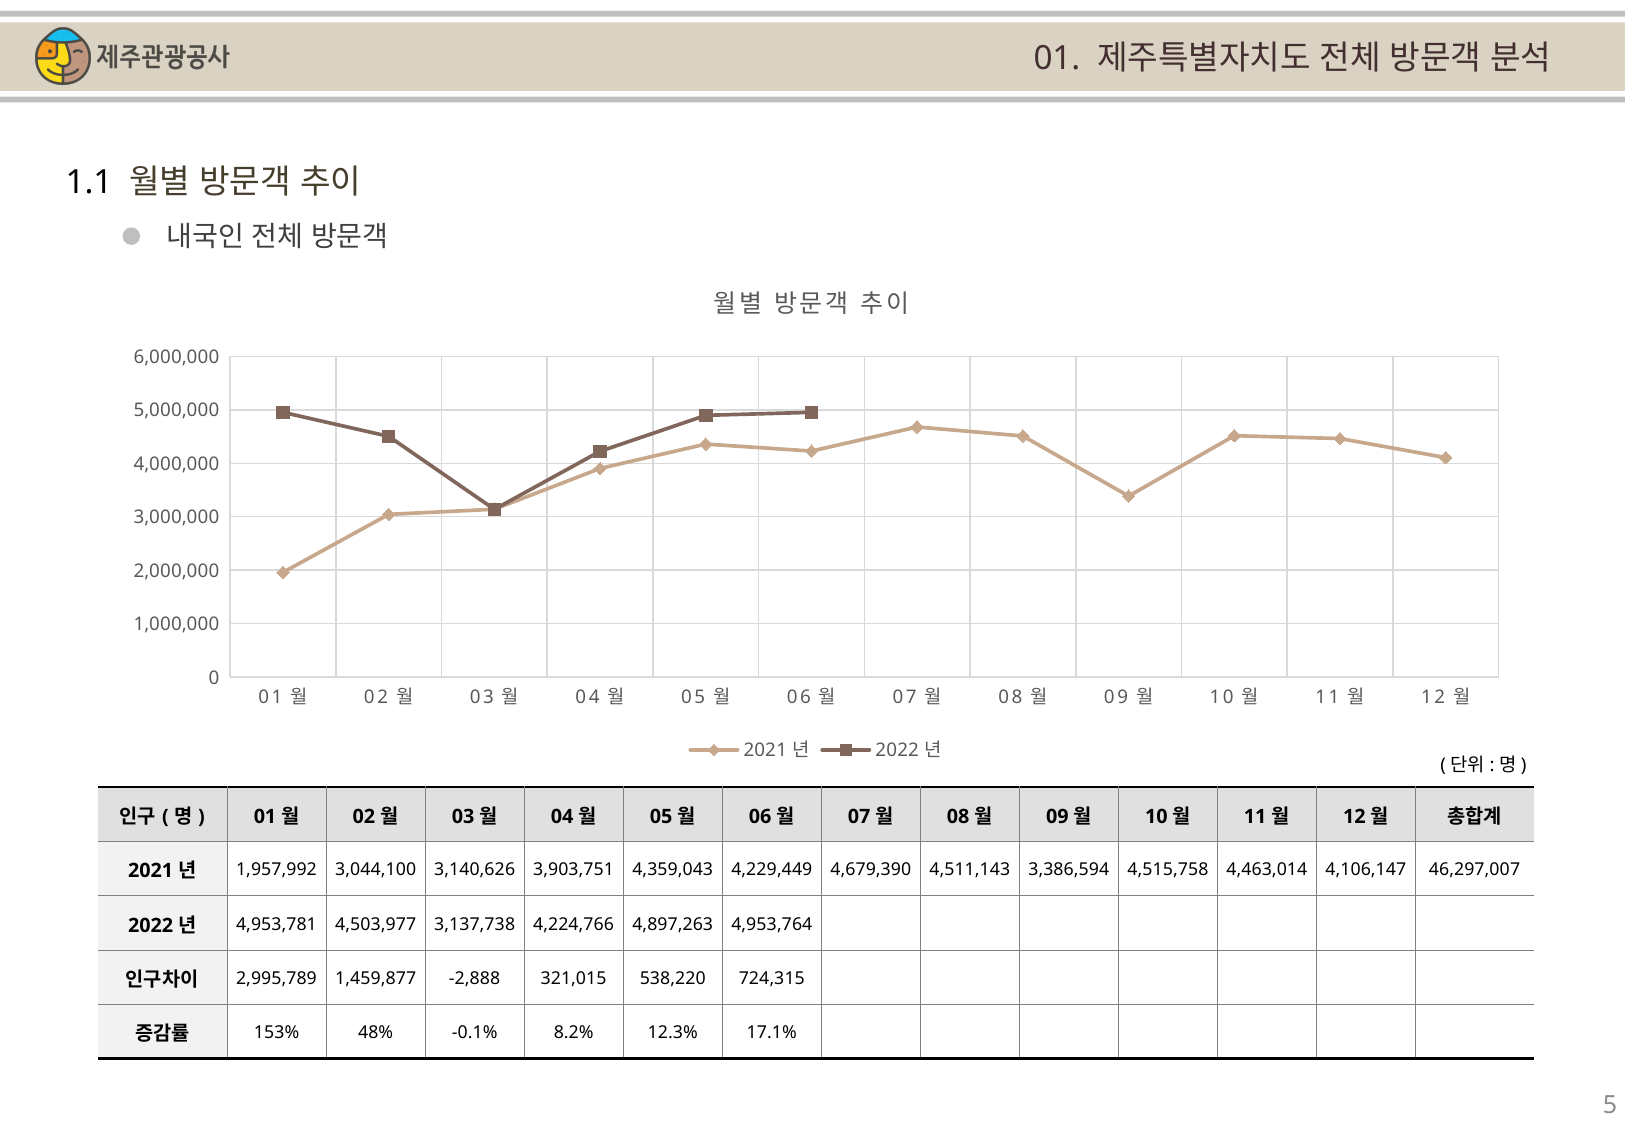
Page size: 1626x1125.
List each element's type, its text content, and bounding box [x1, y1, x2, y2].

table_cell 4,515,758 [1119, 842, 1217, 895]
table_header 총합계 [1416, 788, 1534, 841]
table_cell [822, 951, 920, 1004]
table_cell 4,229,449 [723, 842, 821, 895]
table_header 04월 [525, 788, 623, 841]
table_header 02월 [327, 788, 425, 841]
table_cell 17.1% [723, 1005, 821, 1057]
table_cell [1119, 1005, 1217, 1057]
table_cell -2,888 [426, 951, 524, 1004]
table_cell 4,897,263 [624, 896, 722, 950]
table_cell [1317, 951, 1415, 1004]
table_cell 3,137,738 [426, 896, 524, 950]
table_cell 인구차이 [98, 951, 227, 1004]
table_cell 2,995,789 [228, 951, 326, 1004]
table_cell 4,953,781 [228, 896, 326, 950]
table_cell 46,297,007 [1416, 842, 1534, 895]
table_cell 8.2% [525, 1005, 623, 1057]
table_cell 4,503,977 [327, 896, 425, 950]
table_header 03월 [426, 788, 524, 841]
table_cell [1416, 1005, 1534, 1057]
table_cell [1218, 951, 1316, 1004]
table_cell 증감률 [98, 1005, 227, 1057]
table_header 01월 [228, 788, 326, 841]
table_header 08월 [921, 788, 1019, 841]
table_cell 1,459,877 [327, 951, 425, 1004]
text_box 1.1 월별 방문객 추이 [50, 152, 1144, 208]
table_cell 321,015 [525, 951, 623, 1004]
table_cell 538,220 [624, 951, 722, 1004]
table_cell 4,463,014 [1218, 842, 1316, 895]
table_cell 4,224,766 [525, 896, 623, 950]
table_cell [1317, 1005, 1415, 1057]
table_cell [1218, 896, 1316, 950]
table_cell [921, 951, 1019, 1004]
slide_number 5 [1251, 1063, 1618, 1123]
table_cell [1020, 951, 1118, 1004]
table_header 06월 [723, 788, 821, 841]
table_cell [1020, 1005, 1118, 1057]
text_box 내국인 전체 방문객 [151, 210, 404, 260]
table_cell 3,044,100 [327, 842, 425, 895]
table_cell 4,106,147 [1317, 842, 1415, 895]
chart [105, 262, 1528, 769]
table_cell [1020, 896, 1118, 950]
table_cell [921, 896, 1019, 950]
table_header 07월 [822, 788, 920, 841]
table_cell 724,315 [723, 951, 821, 1004]
text_box 01. 제주특별자치도 전체 방문객 분석 [891, 28, 1595, 84]
table_cell 3,903,751 [525, 842, 623, 895]
table_cell 2022년 [98, 896, 227, 950]
text_box [121, 226, 141, 246]
table_cell [1119, 951, 1217, 1004]
table_cell -0.1% [426, 1005, 524, 1057]
table_cell [1218, 1005, 1316, 1057]
table_header 11월 [1218, 788, 1316, 841]
table_cell [1416, 896, 1534, 950]
table_cell 3,140,626 [426, 842, 524, 895]
table_cell [1119, 896, 1217, 950]
table_cell [921, 1005, 1019, 1057]
table_cell 153% [228, 1005, 326, 1057]
table_header 12월 [1317, 788, 1415, 841]
table_cell [822, 896, 920, 950]
table_cell 3,386,594 [1020, 842, 1118, 895]
table_header 인구(명) [98, 788, 227, 841]
table_cell 4,953,764 [723, 896, 821, 950]
table_cell 2021년 [98, 842, 227, 895]
table_cell 1,957,992 [228, 842, 326, 895]
table_cell 48% [327, 1005, 425, 1057]
table_cell [1317, 896, 1415, 950]
table_cell 4,511,143 [921, 842, 1019, 895]
table_cell 4,679,390 [822, 842, 920, 895]
table_header 05월 [624, 788, 722, 841]
text_box (단위:명) [1425, 745, 1542, 783]
table_cell 12.3% [624, 1005, 722, 1057]
picture [31, 26, 232, 87]
table_header 10월 [1119, 788, 1217, 841]
table_header 09월 [1020, 788, 1118, 841]
table_cell 4,359,043 [624, 842, 722, 895]
table_cell [1416, 951, 1534, 1004]
table_cell [822, 1005, 920, 1057]
